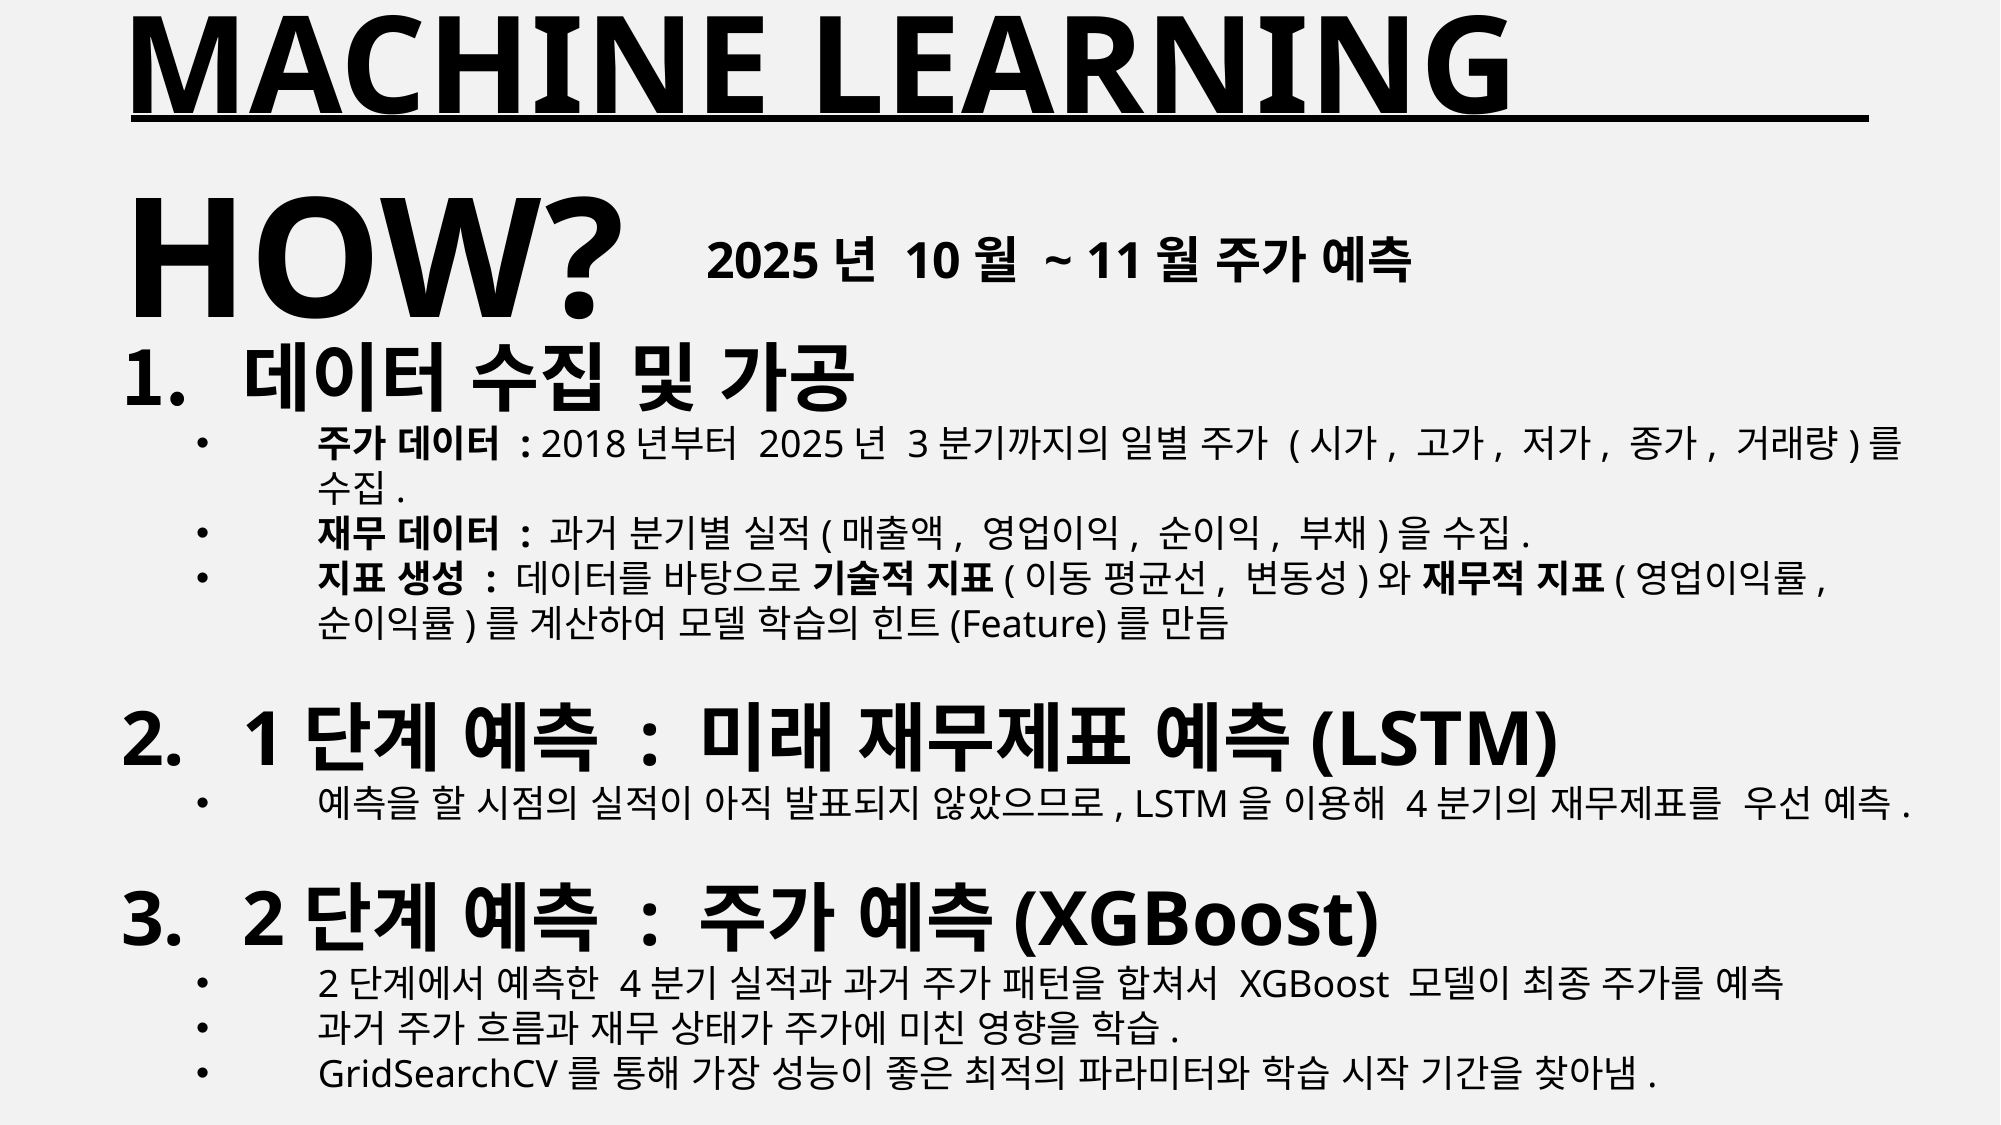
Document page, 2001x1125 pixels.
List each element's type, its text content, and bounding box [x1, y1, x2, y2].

text_box HOW? [106, 142, 1332, 323]
text_box 2025년 10월 ~ 11월 주가 예측 [691, 221, 1429, 296]
text_box 데이터 수집 및 가공 주가 데이터 : 2018년부터 2025년 3분기까지의 일별 주가 (시가, 고가, 저가, 종가, 거래량)를 수집. 재무 데이터 : 과거 분기별 실적(매출액, 영업이익, 순이익, 부채)을 수집. 지표 생성 : 데이터를 바탕으로 기술적 지표(이동 평균선, 변동성)와 재무적 지표(영업이익률, 순이익률)를 계산하여 모델 학습의 힌트(Feature)를 만듬 1단계 예측 : 미래 재무제표 예측(LSTM) 예측을 할 시점의 실적이 아직 발표되지 않았으므로, LSTM을 이용해 4분기의 재무제표를 우선 예측. 2단계 예측 : 주가 예측(XGBoost) 2단계에서 예측한 4분기 실적과 과거 주가 패턴을 합쳐서 XGBoost 모델이 최종 주가를 예측 과거 주가 흐름과 재무 상태가 주가에 미친 영향을 학습. GridSearchCV를 통해 가장 성능이 좋은 최적의 파라미터와 학습 시작 기간을 찾아냄. [106, 323, 1994, 1125]
text_box Machine learning [106, 0, 1592, 323]
